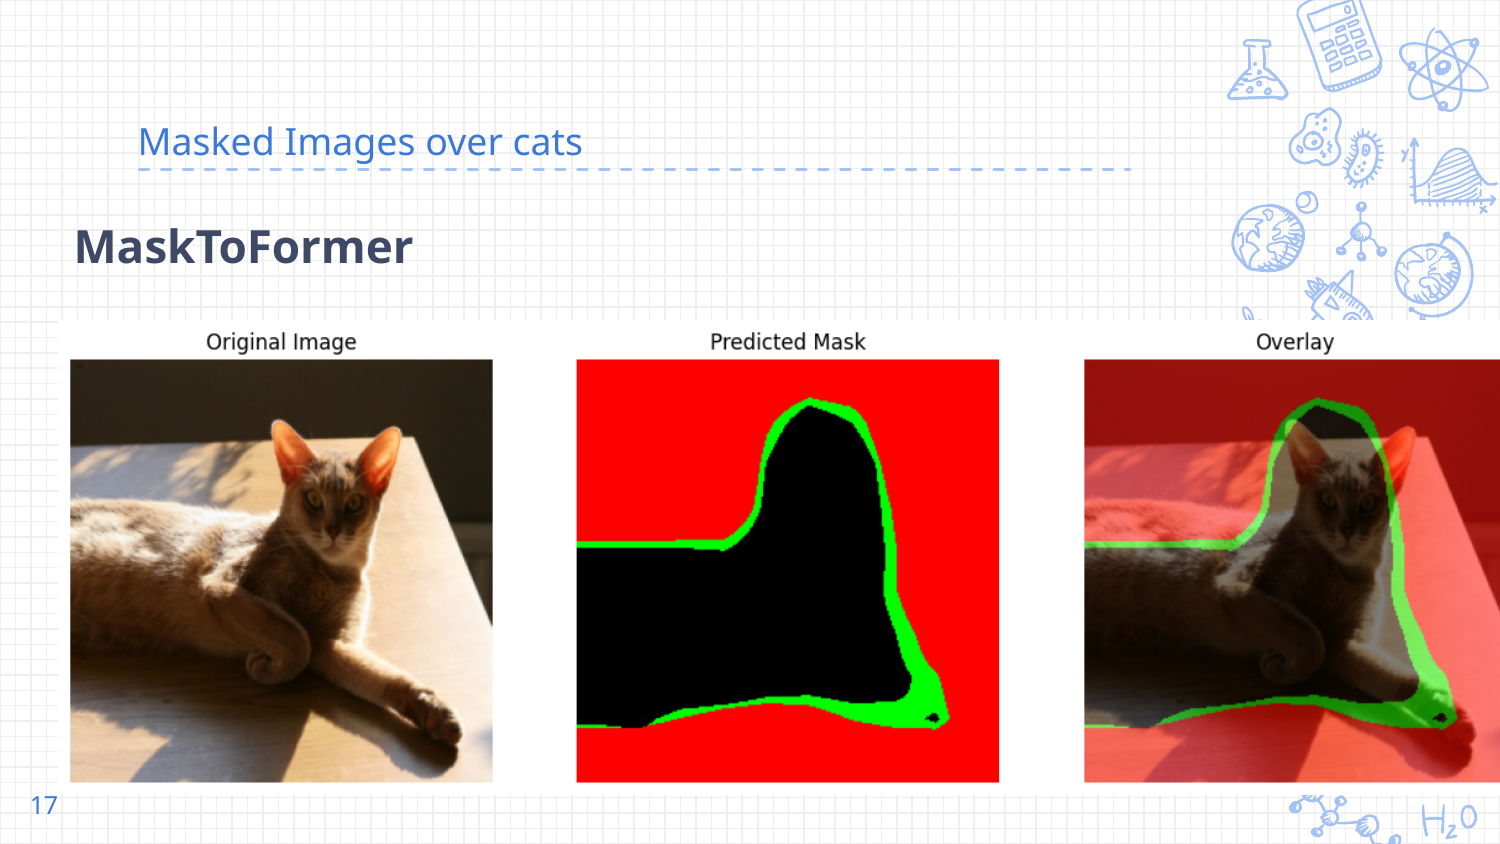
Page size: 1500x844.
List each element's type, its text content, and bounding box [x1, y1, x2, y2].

slide_number ‹#› [14, 774, 105, 840]
picture [58, 320, 1500, 795]
list MaskToFormer [58, 202, 577, 320]
title Masked Images over cats [122, 36, 1130, 178]
